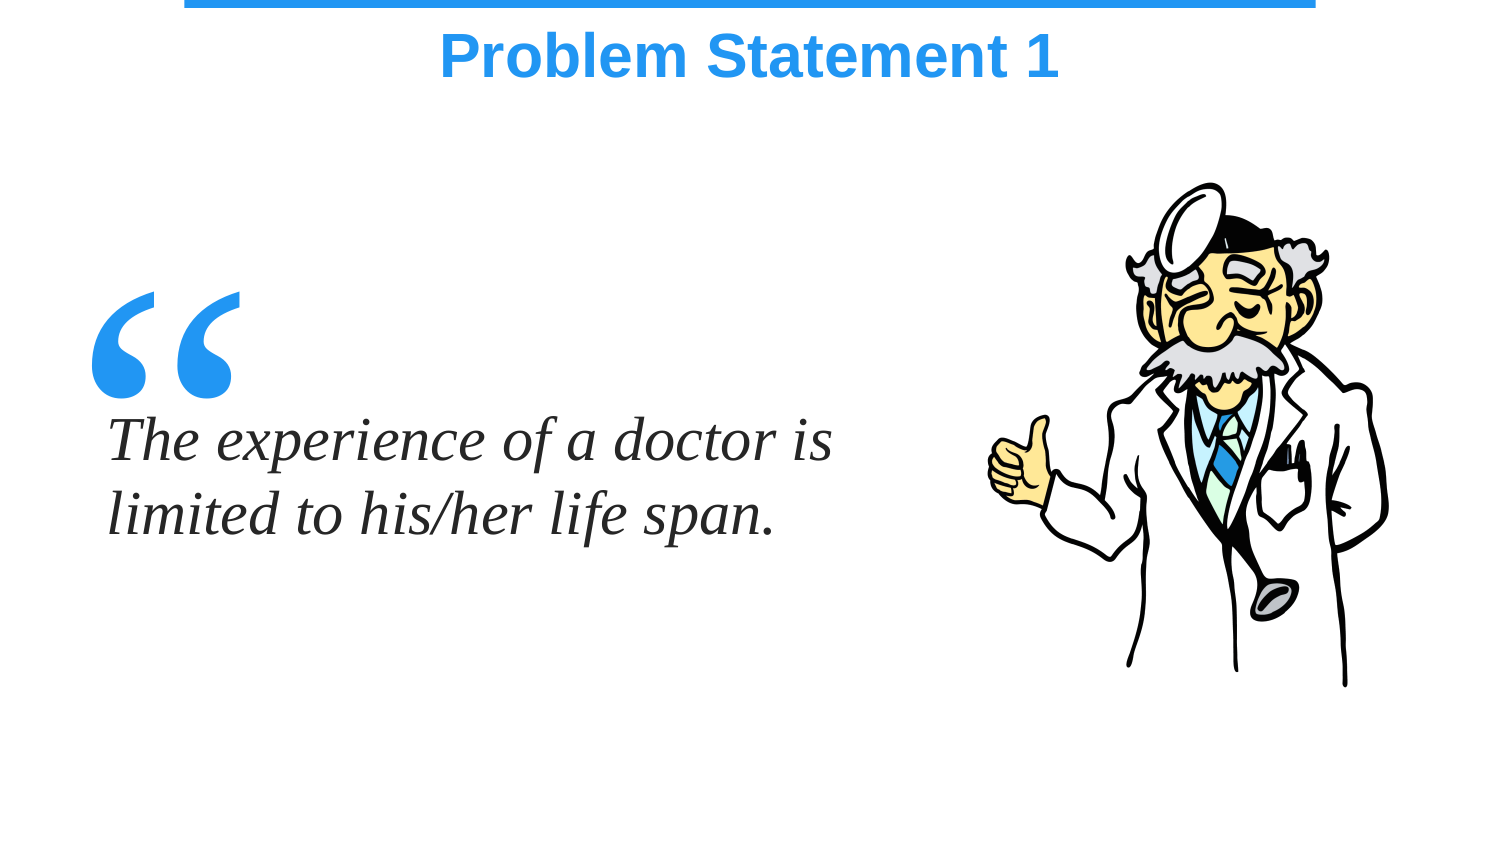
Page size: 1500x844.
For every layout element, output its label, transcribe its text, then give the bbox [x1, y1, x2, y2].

text_box The experience of a doctor is limited to his/her life span. [91, 382, 952, 729]
text_box “ [57, 137, 282, 335]
picture [957, 161, 1419, 763]
text_box [184, 0, 1316, 8]
list Problem Statement 1 [0, 17, 1500, 92]
